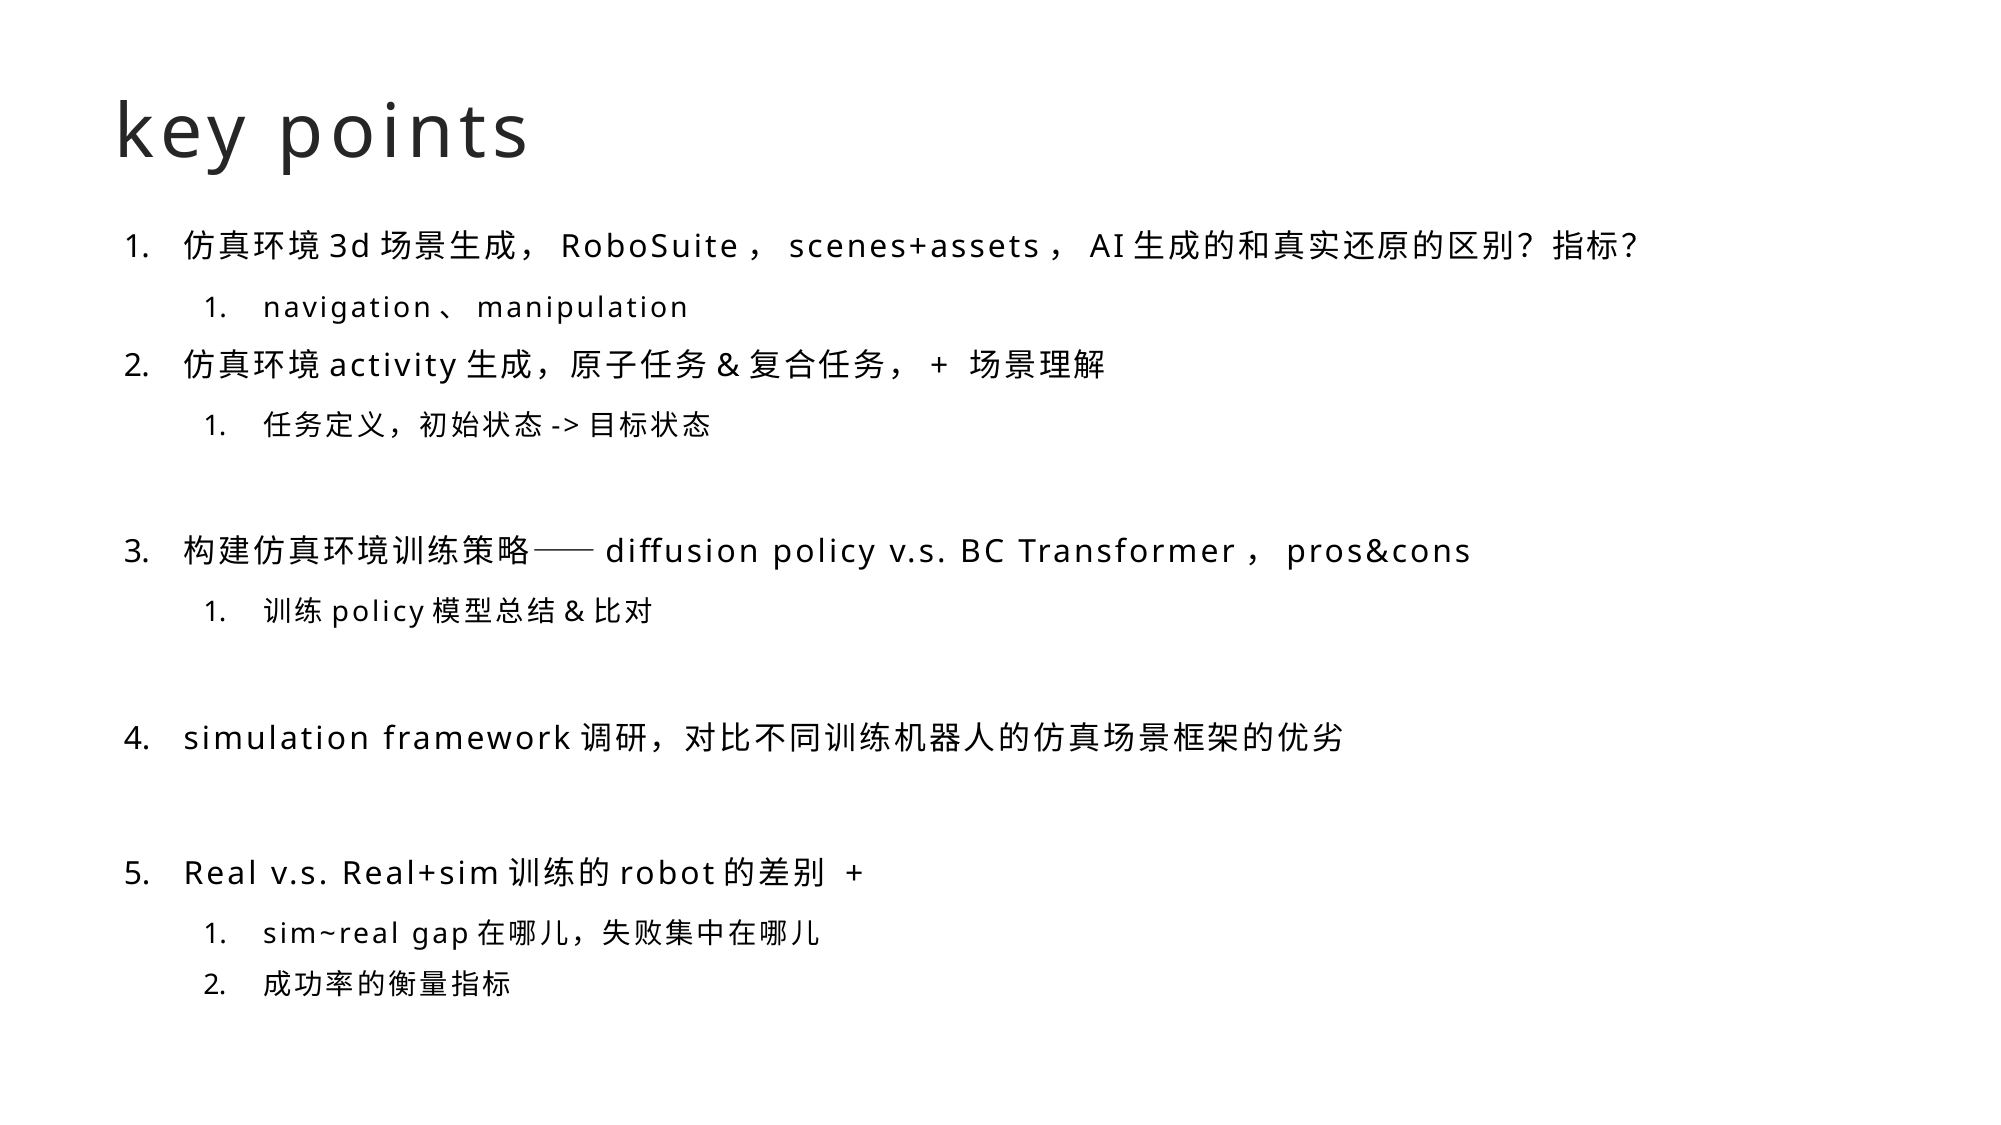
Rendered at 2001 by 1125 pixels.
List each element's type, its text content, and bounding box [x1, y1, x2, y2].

title key points [99, 69, 1900, 186]
list 仿真环境3d场景生成，RoboSuite，scenes+assets，AI生成的和真实还原的区别？指标？ navigation、manipulation 仿真环境activity生成，原子任务&复合任务，+ 场景理解 任务定义，初始状态->目标状态 构建仿真环境训练策略——diffusion policy v.s. BC Transformer，pros&cons 训练policy模型总结&比对 simulation framework调研，对比不同训练机器人的仿真场景框架的优劣 Real v.s. Real+sim训练的robot的差别 + sim~real gap在哪儿，失败集中在哪儿 成功率的衡量指标 [108, 207, 1909, 1010]
